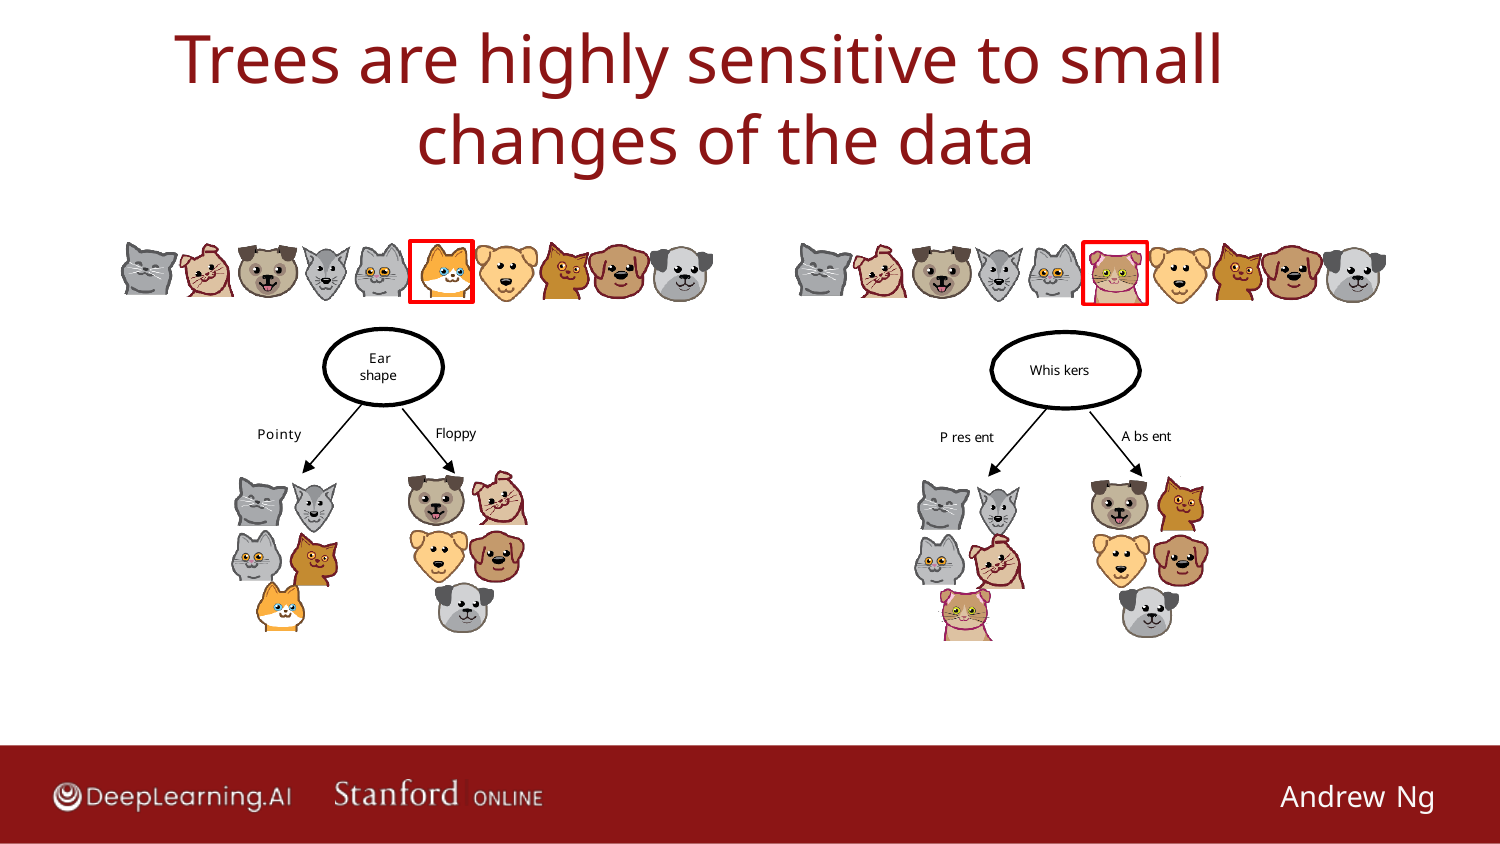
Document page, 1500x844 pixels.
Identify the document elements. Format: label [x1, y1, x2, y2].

text_box [909, 332, 1212, 641]
text_box [791, 240, 1387, 307]
text_box [118, 239, 713, 305]
text_box [226, 328, 530, 635]
picture [51, 770, 293, 825]
text_box [938, 426, 1001, 446]
title [172, 15, 1326, 178]
picture [335, 779, 544, 814]
text_box [433, 422, 489, 442]
text_box [1119, 425, 1178, 444]
text_box [255, 423, 309, 443]
footer [1277, 774, 1445, 844]
